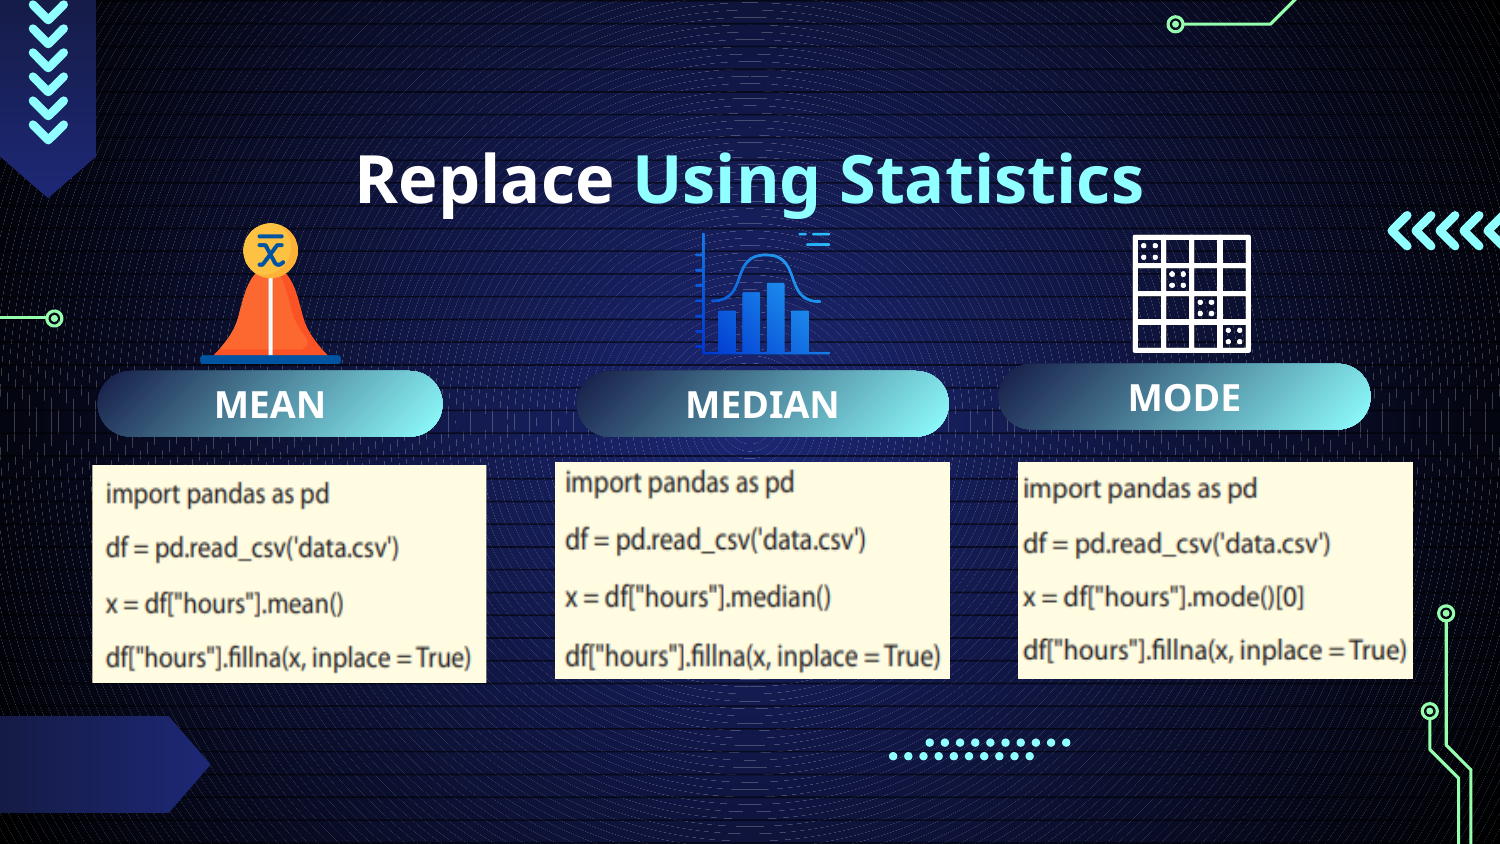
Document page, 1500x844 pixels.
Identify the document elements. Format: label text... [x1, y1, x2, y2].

text_box [1007, 363, 1362, 374]
text_box [1007, 419, 1362, 430]
text_box [586, 370, 940, 381]
title Replace Using Statistics [116, 129, 1383, 224]
picture [1018, 461, 1413, 679]
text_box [888, 738, 1071, 761]
picture [555, 461, 950, 679]
text_box [586, 427, 940, 437]
title MEAN [136, 381, 404, 427]
picture [91, 465, 487, 683]
picture [1121, 223, 1263, 364]
picture [199, 223, 341, 364]
text_box [97, 370, 443, 437]
title MEDIAN [576, 381, 949, 427]
title MODE [998, 374, 1371, 419]
picture [692, 223, 834, 364]
